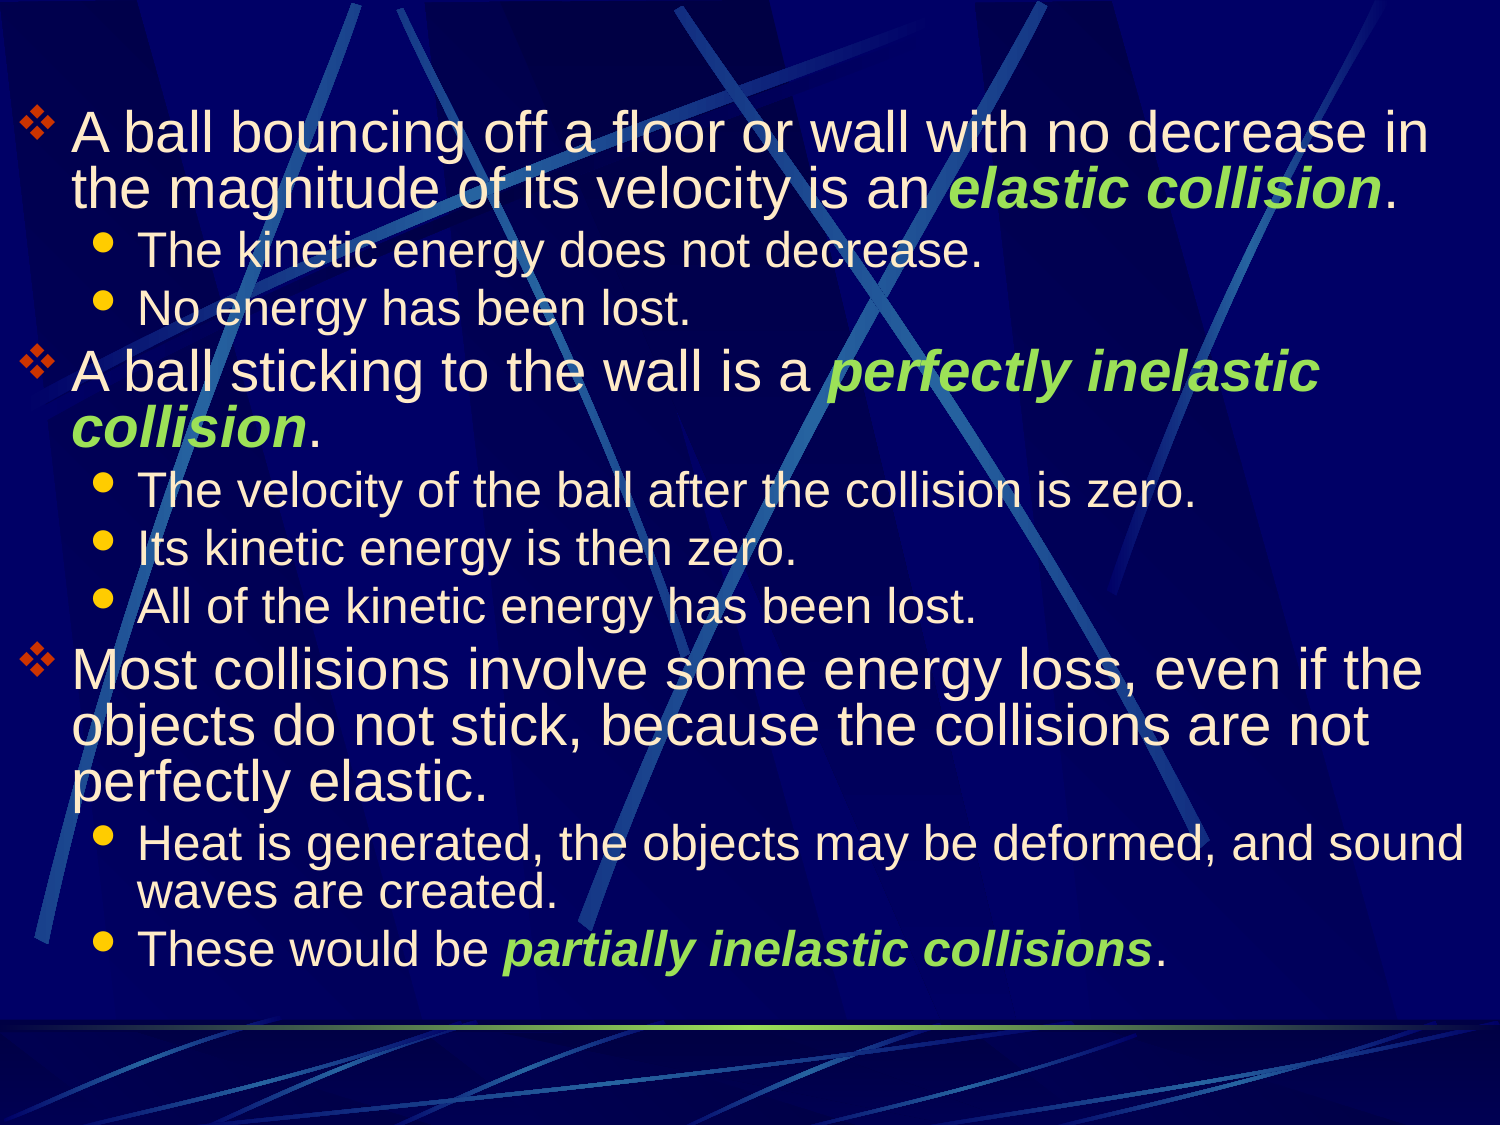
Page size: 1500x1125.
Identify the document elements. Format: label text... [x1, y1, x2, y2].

list A ball bouncing off a floor or wall with no decrease in the magnitude of its velocity is an elastic collision. The kinetic energy does not decrease. No energy has been lost. A ball sticking to the wall is a perfectly inelastic collision. The velocity of the ball after the collision is zero. Its kinetic energy is then zero. All of the kinetic energy has been lost. Most collisions involve some energy loss, even if the objects do not stick, because the collisions are not perfectly elastic. Heat is generated, the objects may be deformed, and sound waves are created. These would be partially inelastic collisions. [0, 99, 1500, 1125]
